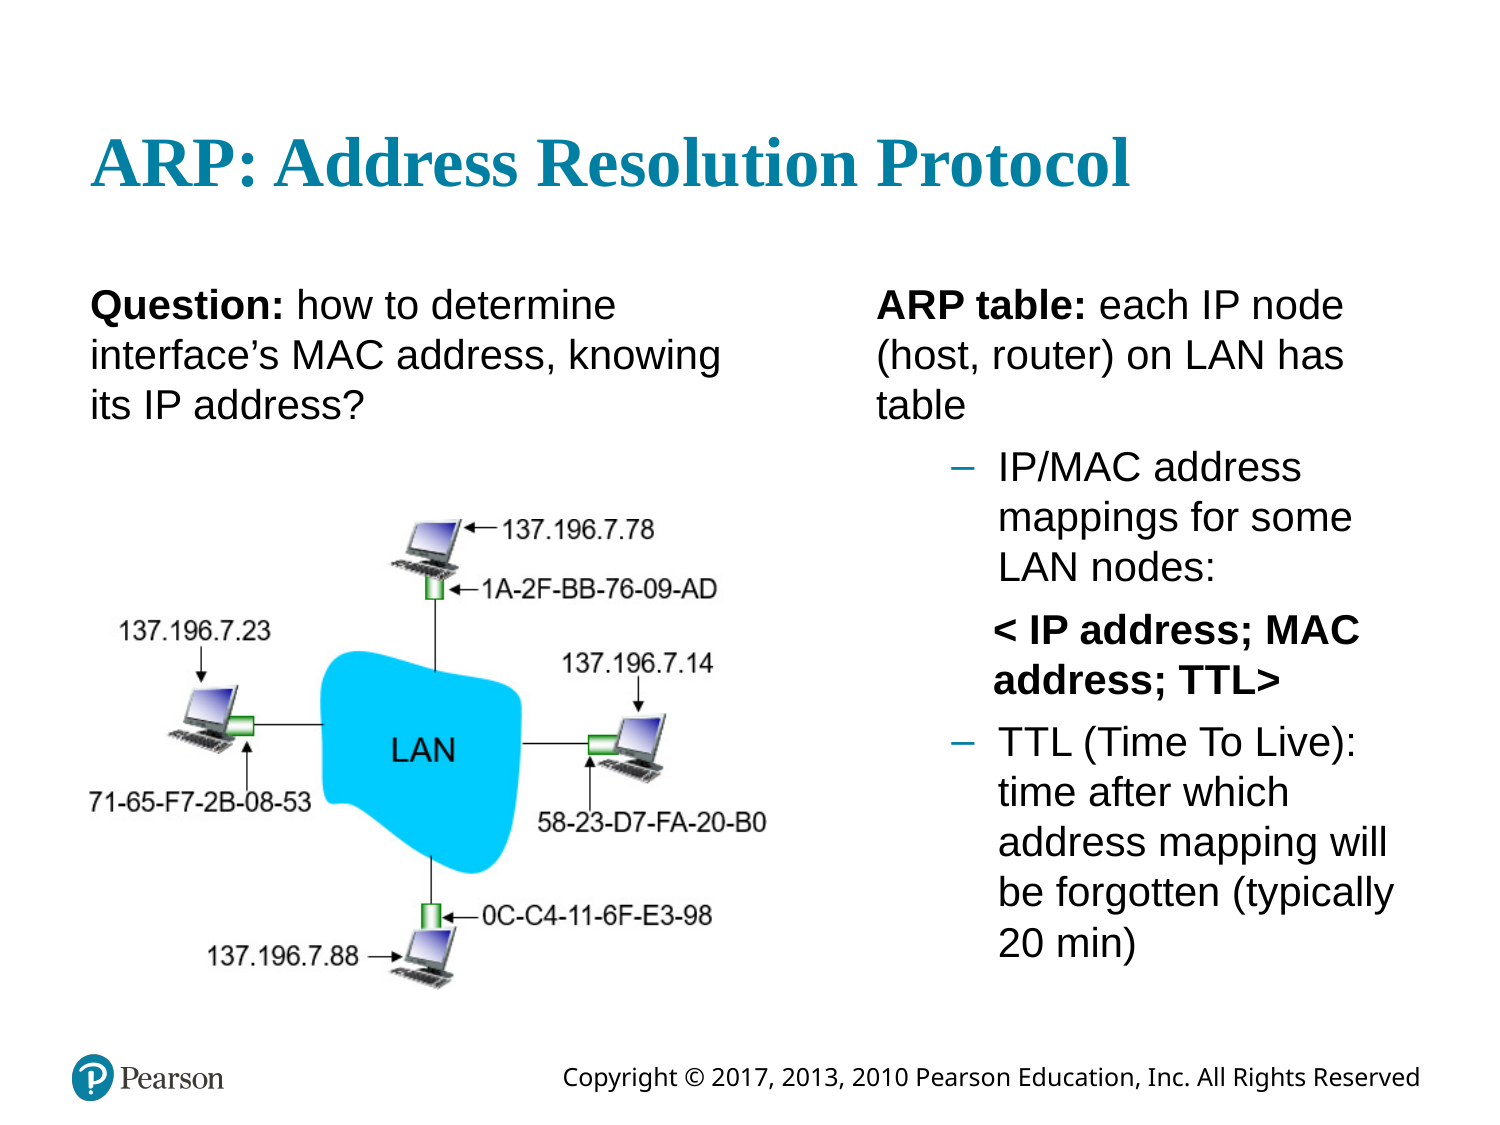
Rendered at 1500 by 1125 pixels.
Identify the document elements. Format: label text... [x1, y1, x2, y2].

picture [88, 519, 768, 990]
list A R P table: each I P node (host, router) on LAN has table I P/MAC address mappings for some LAN nodes: < I P address; MAC address; T T L> T T L (Time To Live): time after which address mapping will be forgotten (typically 20 min) [860, 262, 1425, 990]
picture [72, 1054, 88, 1070]
title A R P: Address Resolution Protocol [75, 35, 1425, 216]
picture [72, 1087, 83, 1101]
picture [98, 1054, 224, 1101]
picture [80, 1063, 106, 1088]
list Question: how to determine interface’s M A C address, knowing its IP address? [75, 262, 780, 461]
